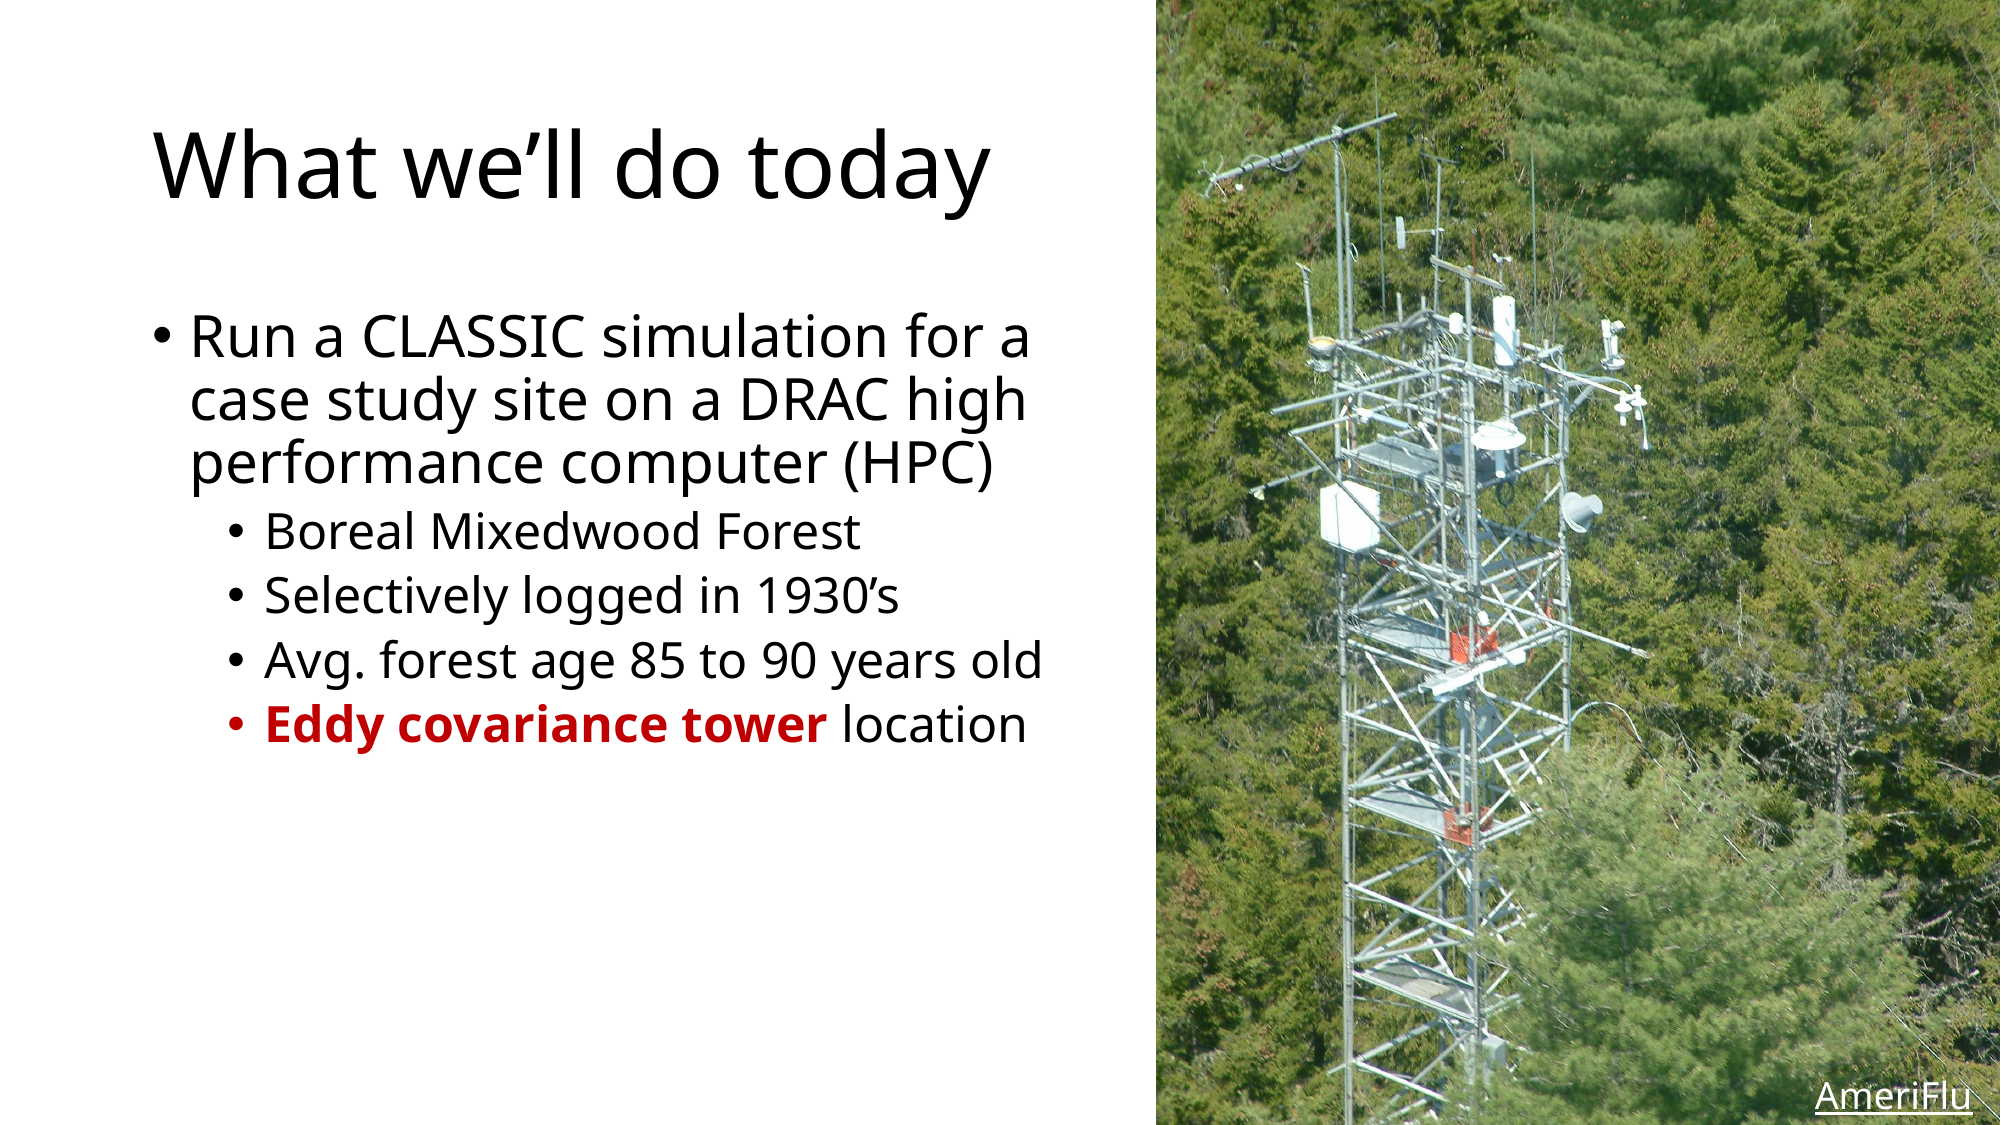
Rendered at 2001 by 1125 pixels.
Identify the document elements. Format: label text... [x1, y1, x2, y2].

list Run a CLASSIC simulation for a case study site on a DRAC high performance computer (HPC) Boreal Mixedwood Forest Selectively logged in 1930’s Avg. forest age 85 to 90 years old Eddy covariance tower location [137, 299, 1072, 1014]
picture [1155, 0, 2000, 1125]
title What we’ll do today [137, 59, 1155, 278]
